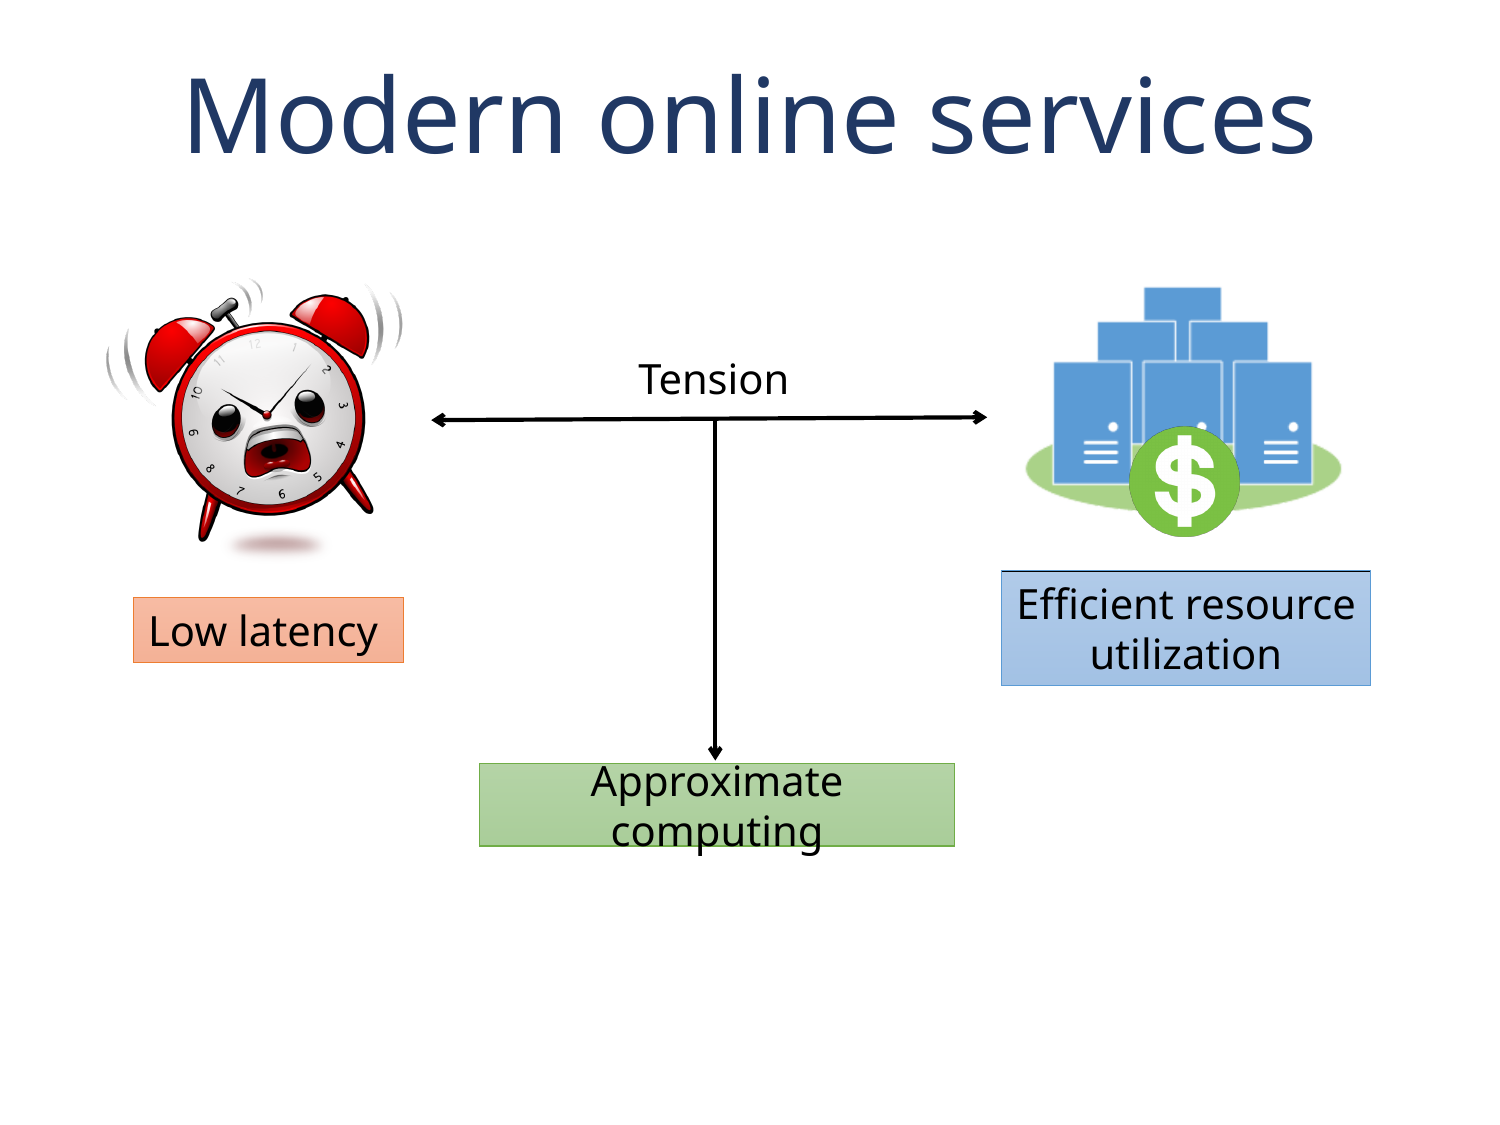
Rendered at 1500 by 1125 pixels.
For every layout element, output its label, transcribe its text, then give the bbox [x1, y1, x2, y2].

text_box Approximate computing [479, 763, 955, 847]
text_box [431, 345, 988, 421]
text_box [103, 269, 431, 689]
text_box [1023, 285, 1349, 689]
title Modern online services [103, 45, 1397, 195]
